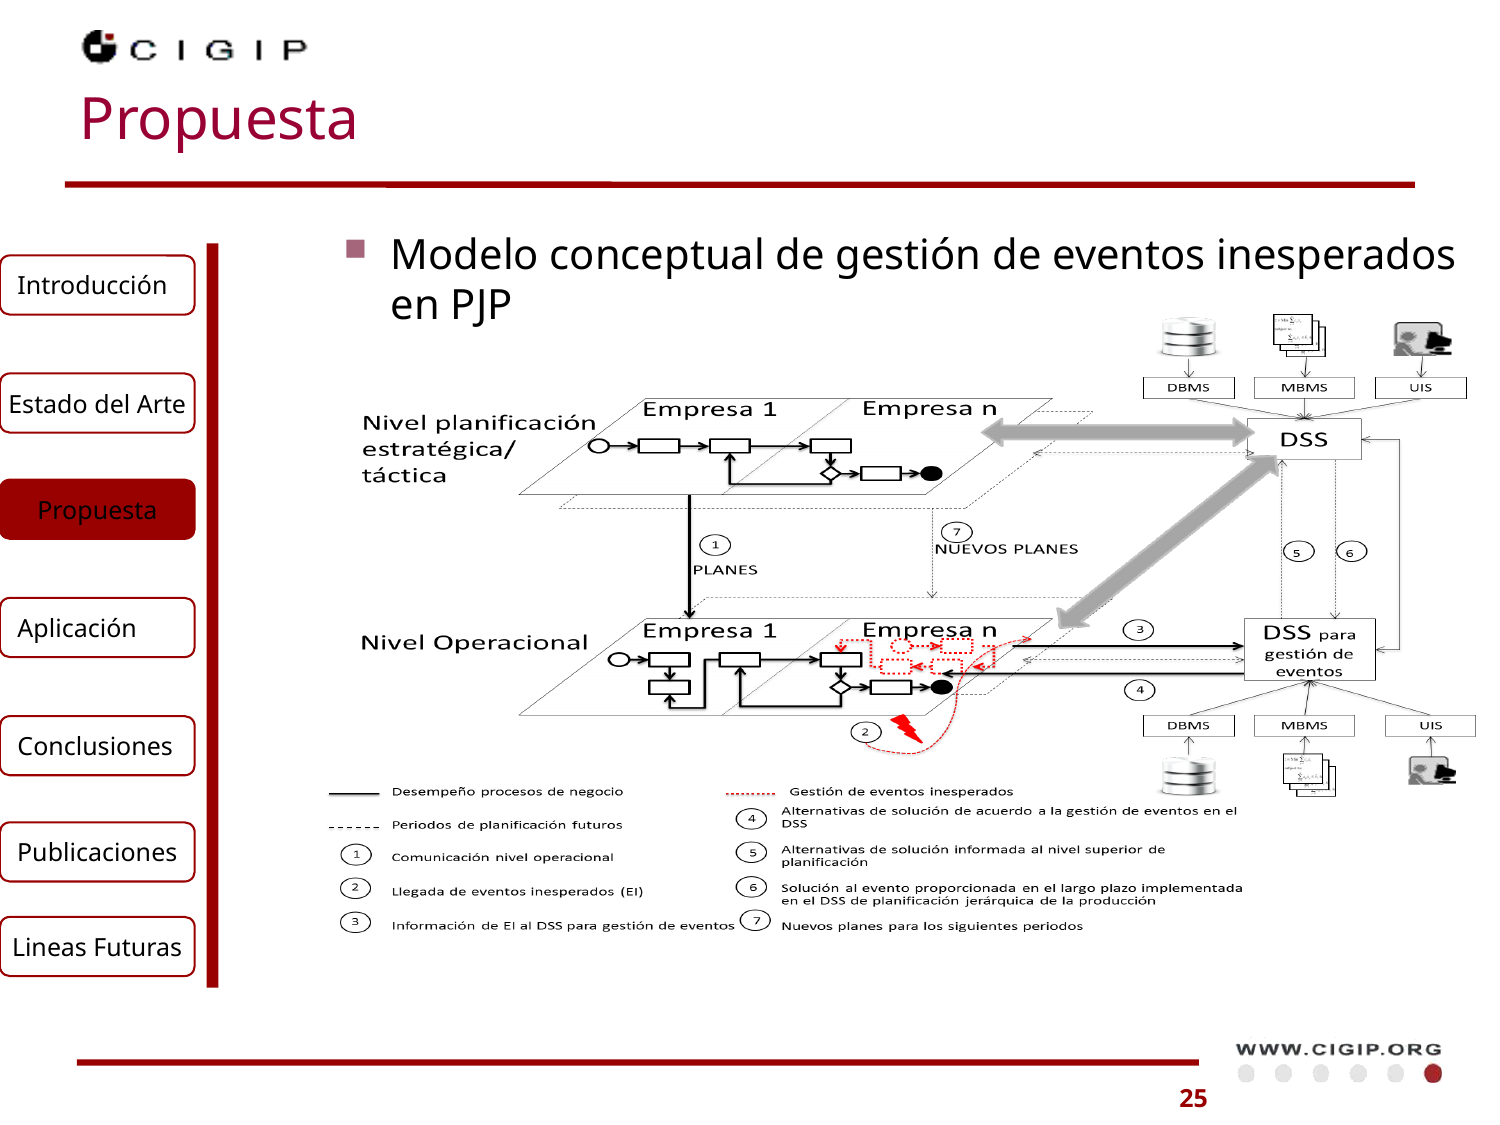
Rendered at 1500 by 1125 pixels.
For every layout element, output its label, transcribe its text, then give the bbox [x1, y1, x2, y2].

picture [76, 30, 314, 66]
text_box Introducción [0, 255, 159, 315]
text_box Aplicación [0, 597, 195, 658]
list Modelo conceptual de gestión de eventos inesperados en PJP [253, 220, 1500, 717]
text_box Lineas Futuras [0, 916, 195, 977]
text_box Estado del Arte [0, 373, 195, 433]
text_box Propuesta [0, 479, 195, 539]
picture [1234, 1037, 1448, 1083]
title Propuesta [64, 66, 1436, 167]
picture [324, 314, 1476, 954]
text_box Publicaciones [0, 822, 195, 882]
text_box Conclusiones [0, 716, 195, 776]
slide_number 25 [1125, 1074, 1263, 1125]
text_box [159, 220, 1459, 1012]
